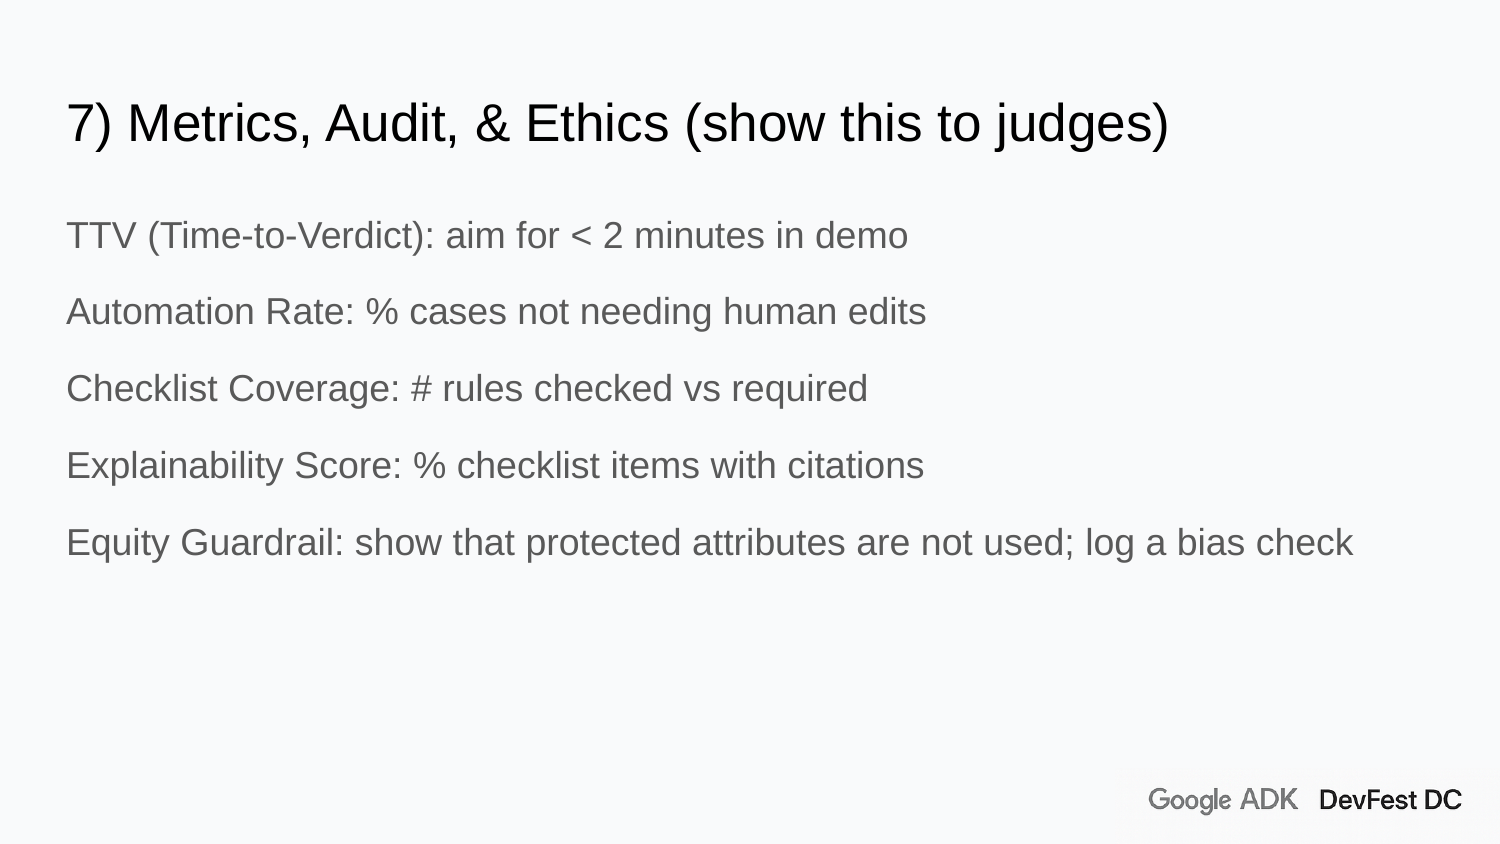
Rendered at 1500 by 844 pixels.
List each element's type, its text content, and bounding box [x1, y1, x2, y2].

list TTV (Time-to-Verdict): aim for < 2 minutes in demo Automation Rate: % cases not needing human edits Checklist Coverage: # rules checked vs required Explainability Score: % checklist items with citations Equity Guardrail: show that protected attributes are not used; log a bias check [51, 189, 1449, 750]
picture [1114, 767, 1500, 844]
title 7) Metrics, Audit, & Ethics (show this to judges) [51, 72, 1449, 167]
